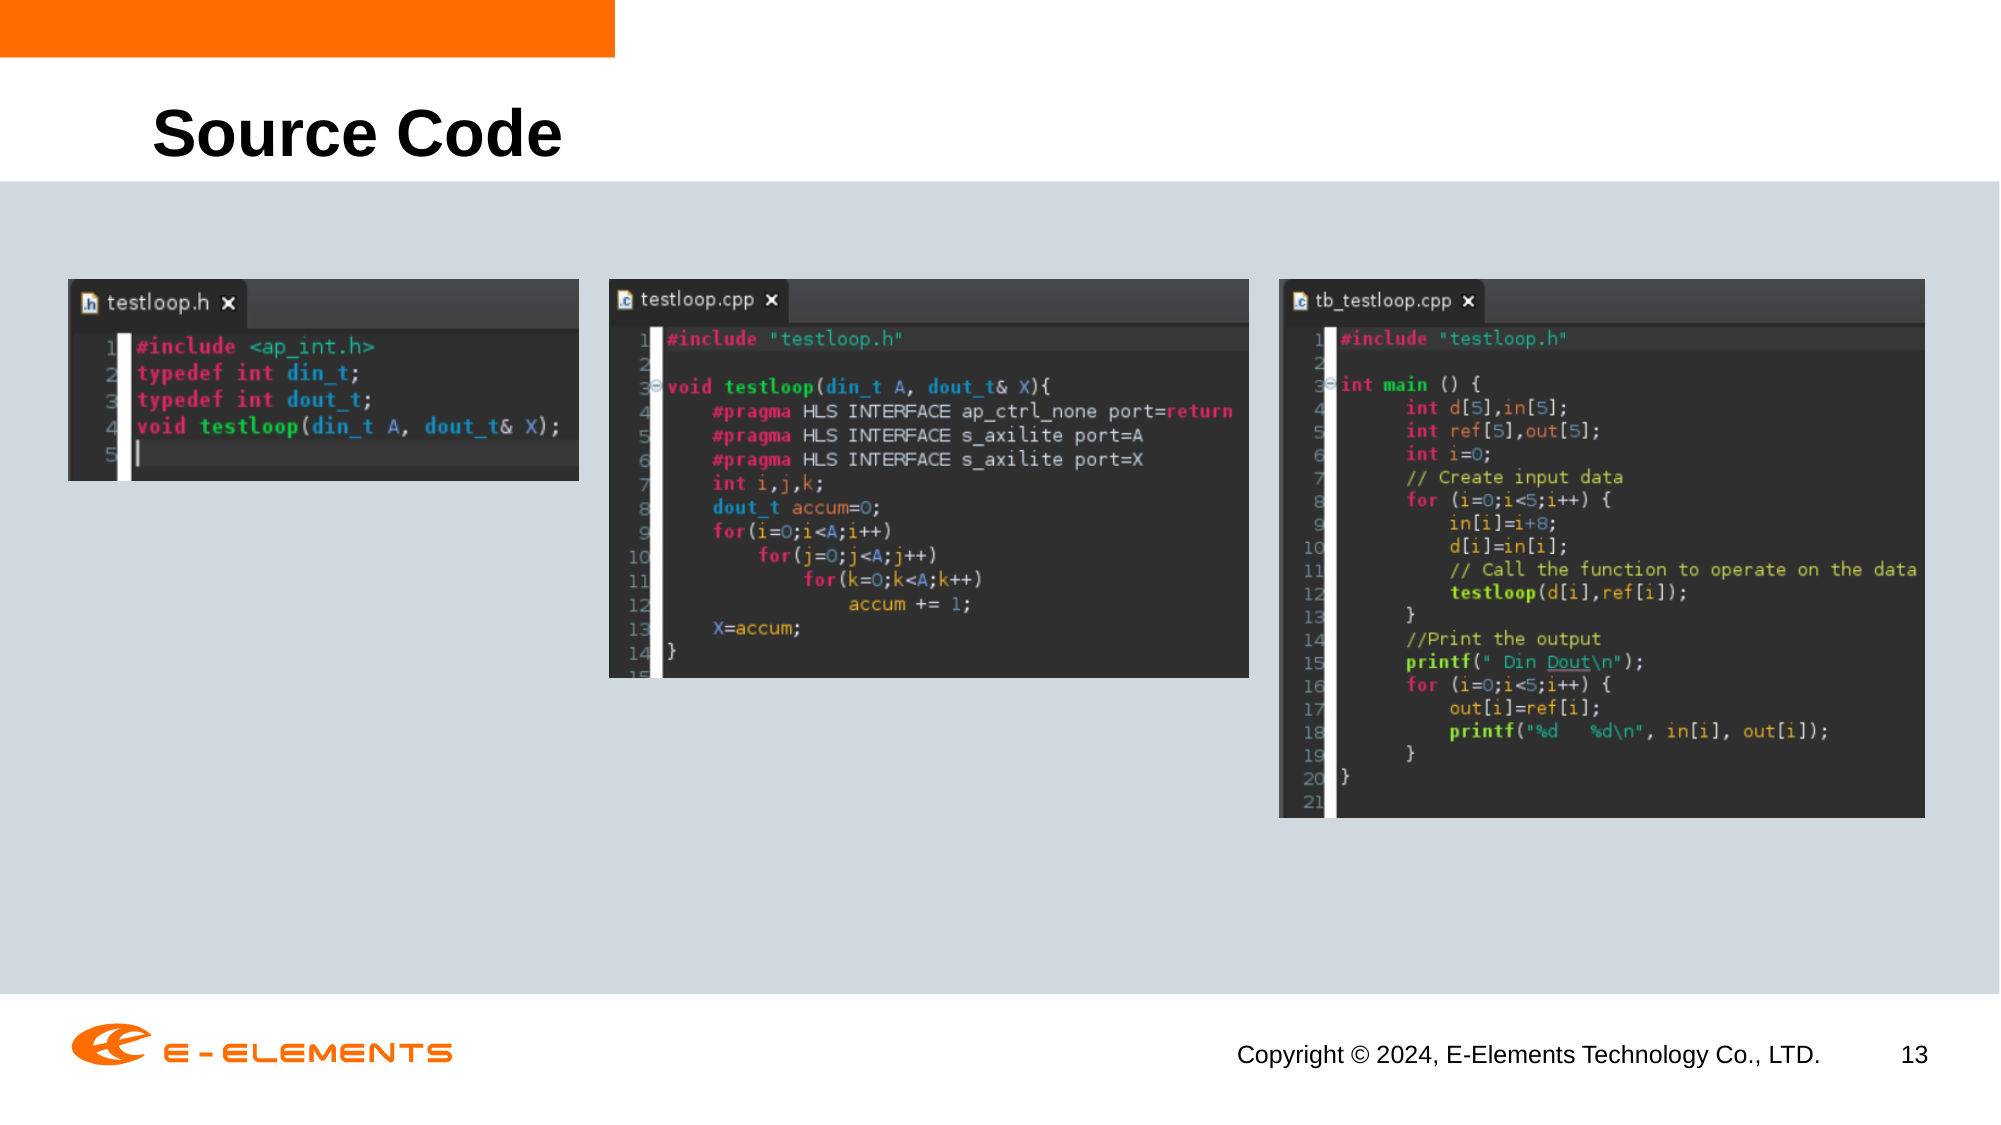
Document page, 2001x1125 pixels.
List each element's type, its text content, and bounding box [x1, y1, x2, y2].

picture [68, 279, 579, 481]
text_box 13 [1836, 1024, 1944, 1084]
text_box Copyright © 2024, E-Elements Technology Co., LTD. [1161, 1024, 1836, 1084]
text_box [0, 179, 2000, 996]
picture [0, 0, 2001, 1125]
picture [608, 279, 1250, 679]
picture [1279, 279, 1925, 818]
text_box Source Code [137, 81, 1863, 179]
